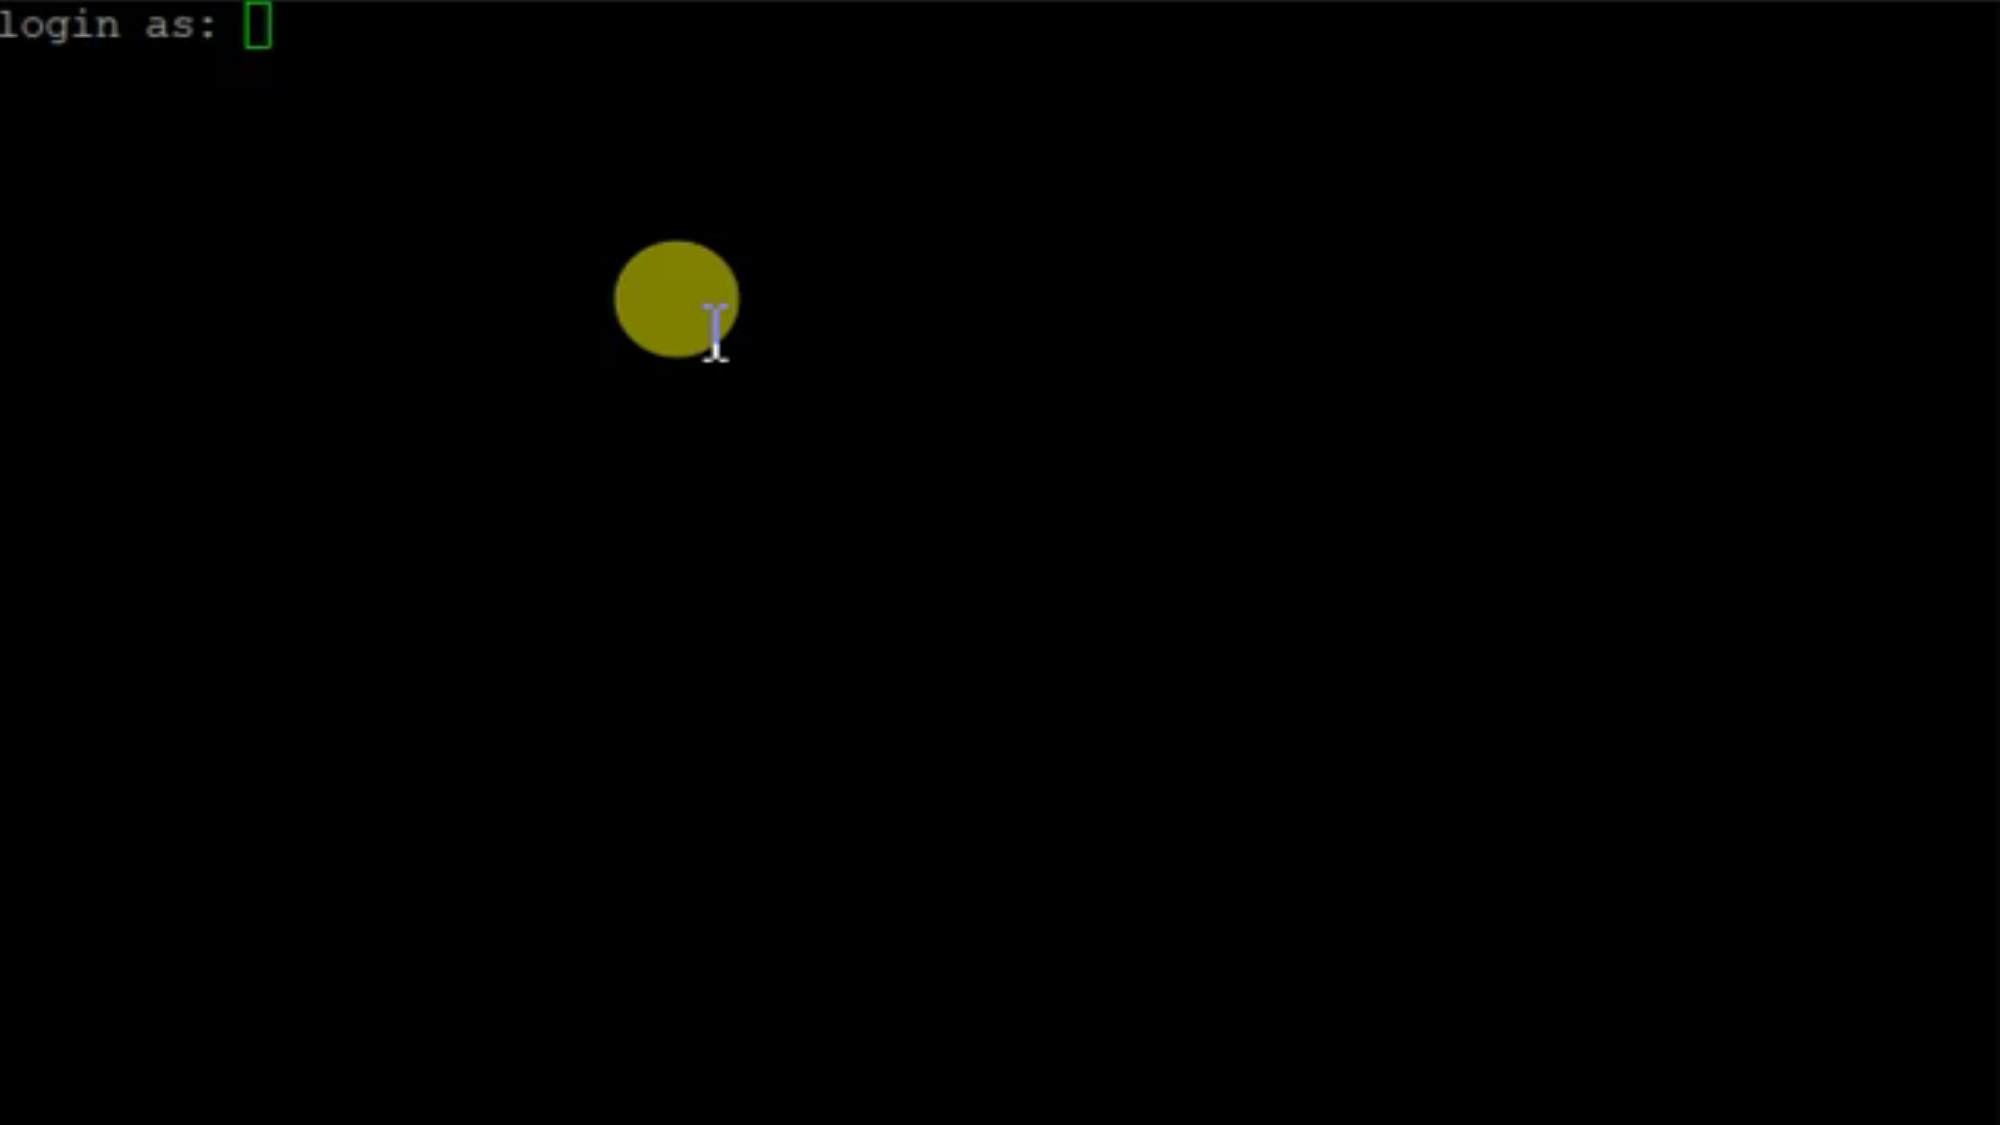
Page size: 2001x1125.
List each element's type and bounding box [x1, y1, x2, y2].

text_box [0, 0, 2000, 1125]
